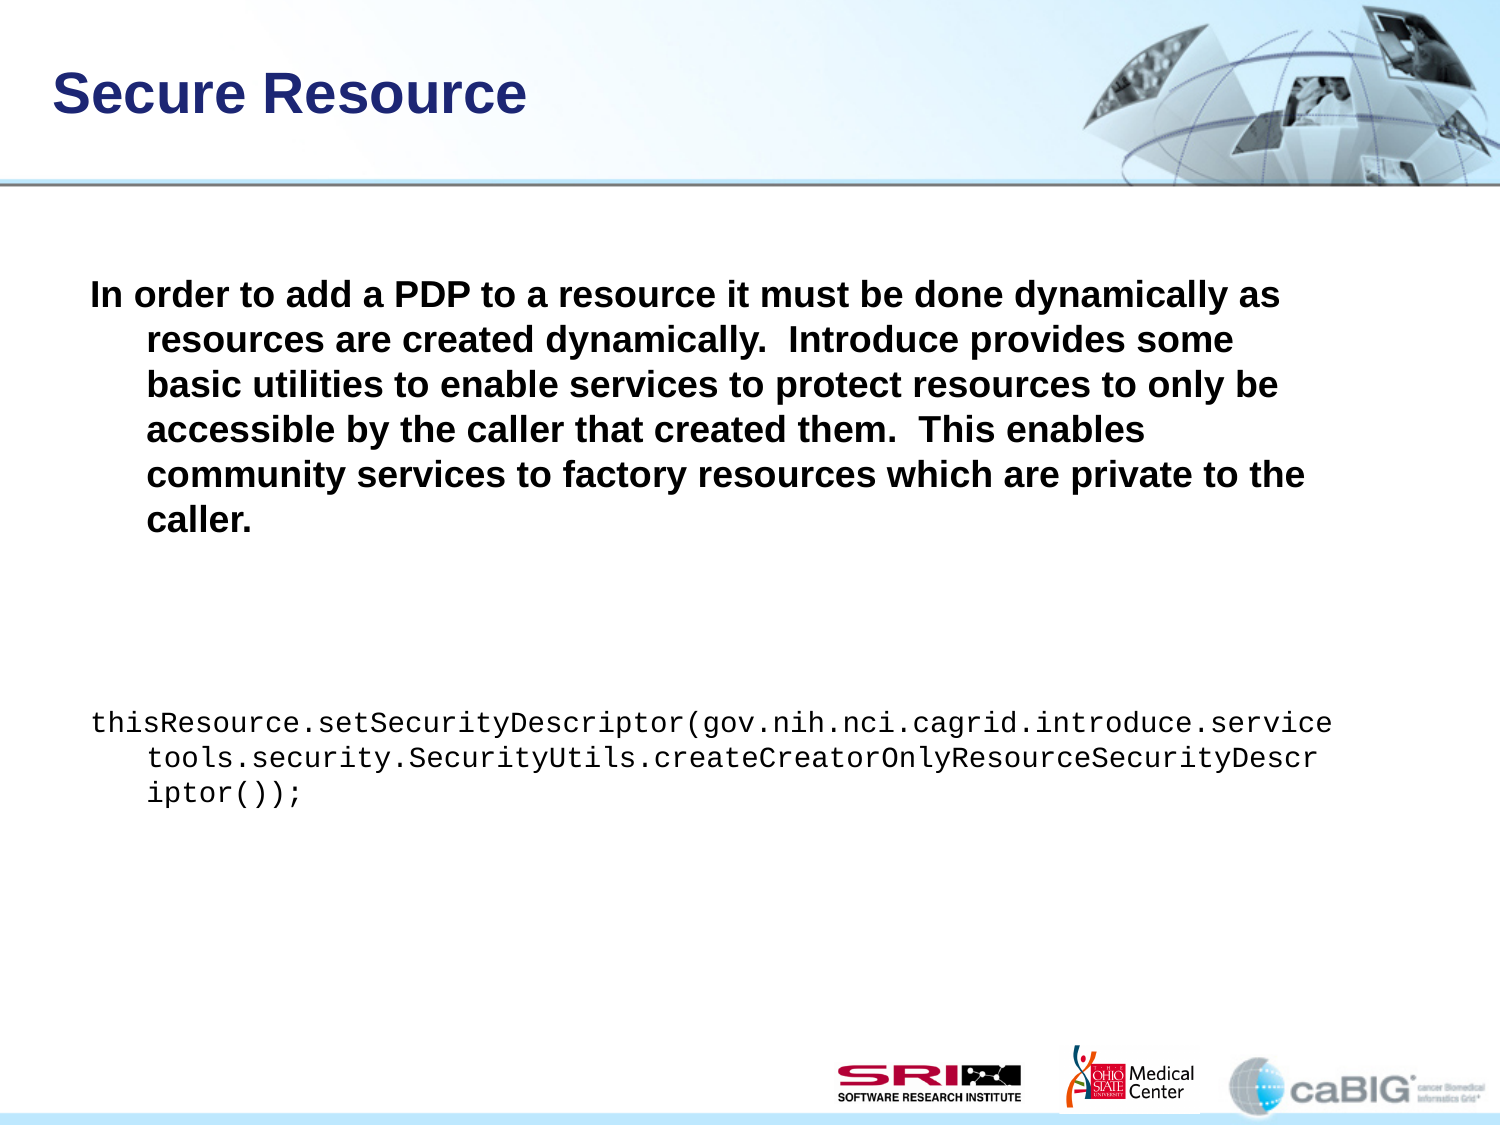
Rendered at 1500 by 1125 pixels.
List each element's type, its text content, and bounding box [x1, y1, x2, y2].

title Secure Resource [37, 24, 1176, 156]
picture [0, 0, 1500, 1125]
list In order to add a PDP to a resource it must be done dynamically as resources are created dynamically. Introduce provides some basic utilities to enable services to protect resources to only be accessible by the caller that created them. This enables community services to factory resources which are private to the caller. thisResource.setSecurityDescriptor(gov.nih.nci.cagrid.introduce.servicetools.security.SecurityUtils.createCreatorOnlyResourceSecurityDescriptor()); [74, 262, 1351, 1001]
